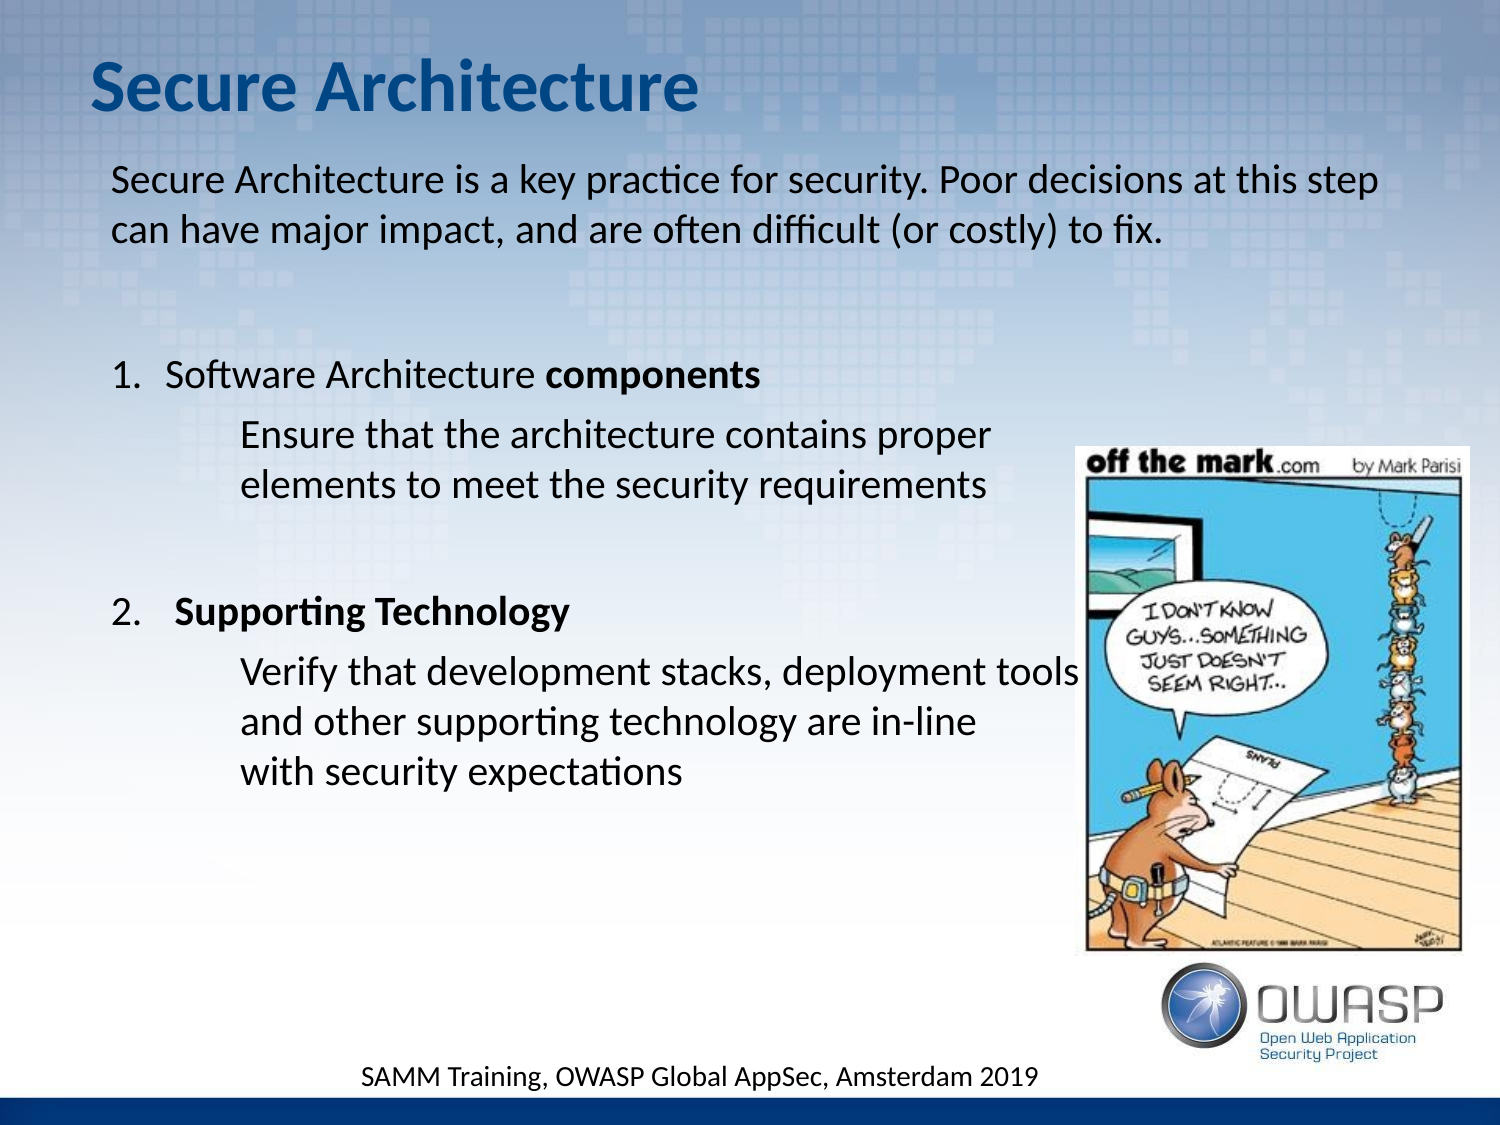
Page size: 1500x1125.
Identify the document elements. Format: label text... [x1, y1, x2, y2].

title Secure Architecture [75, 45, 1425, 119]
footer SAMM Training, OWASP Global AppSec, Amsterdam 2019 [258, 1042, 1142, 1103]
picture [0, 0, 1500, 1125]
list Secure Architecture is a key practice for security. Poor decisions at this step can have major impact, and are often difficult (or costly) to fix. Software Architecture components Ensure that the architecture contains proper elements to meet the security requirements Supporting Technology Verify that development stacks, deployment tools and other supporting technology are in-line with security expectations [75, 136, 1425, 1028]
